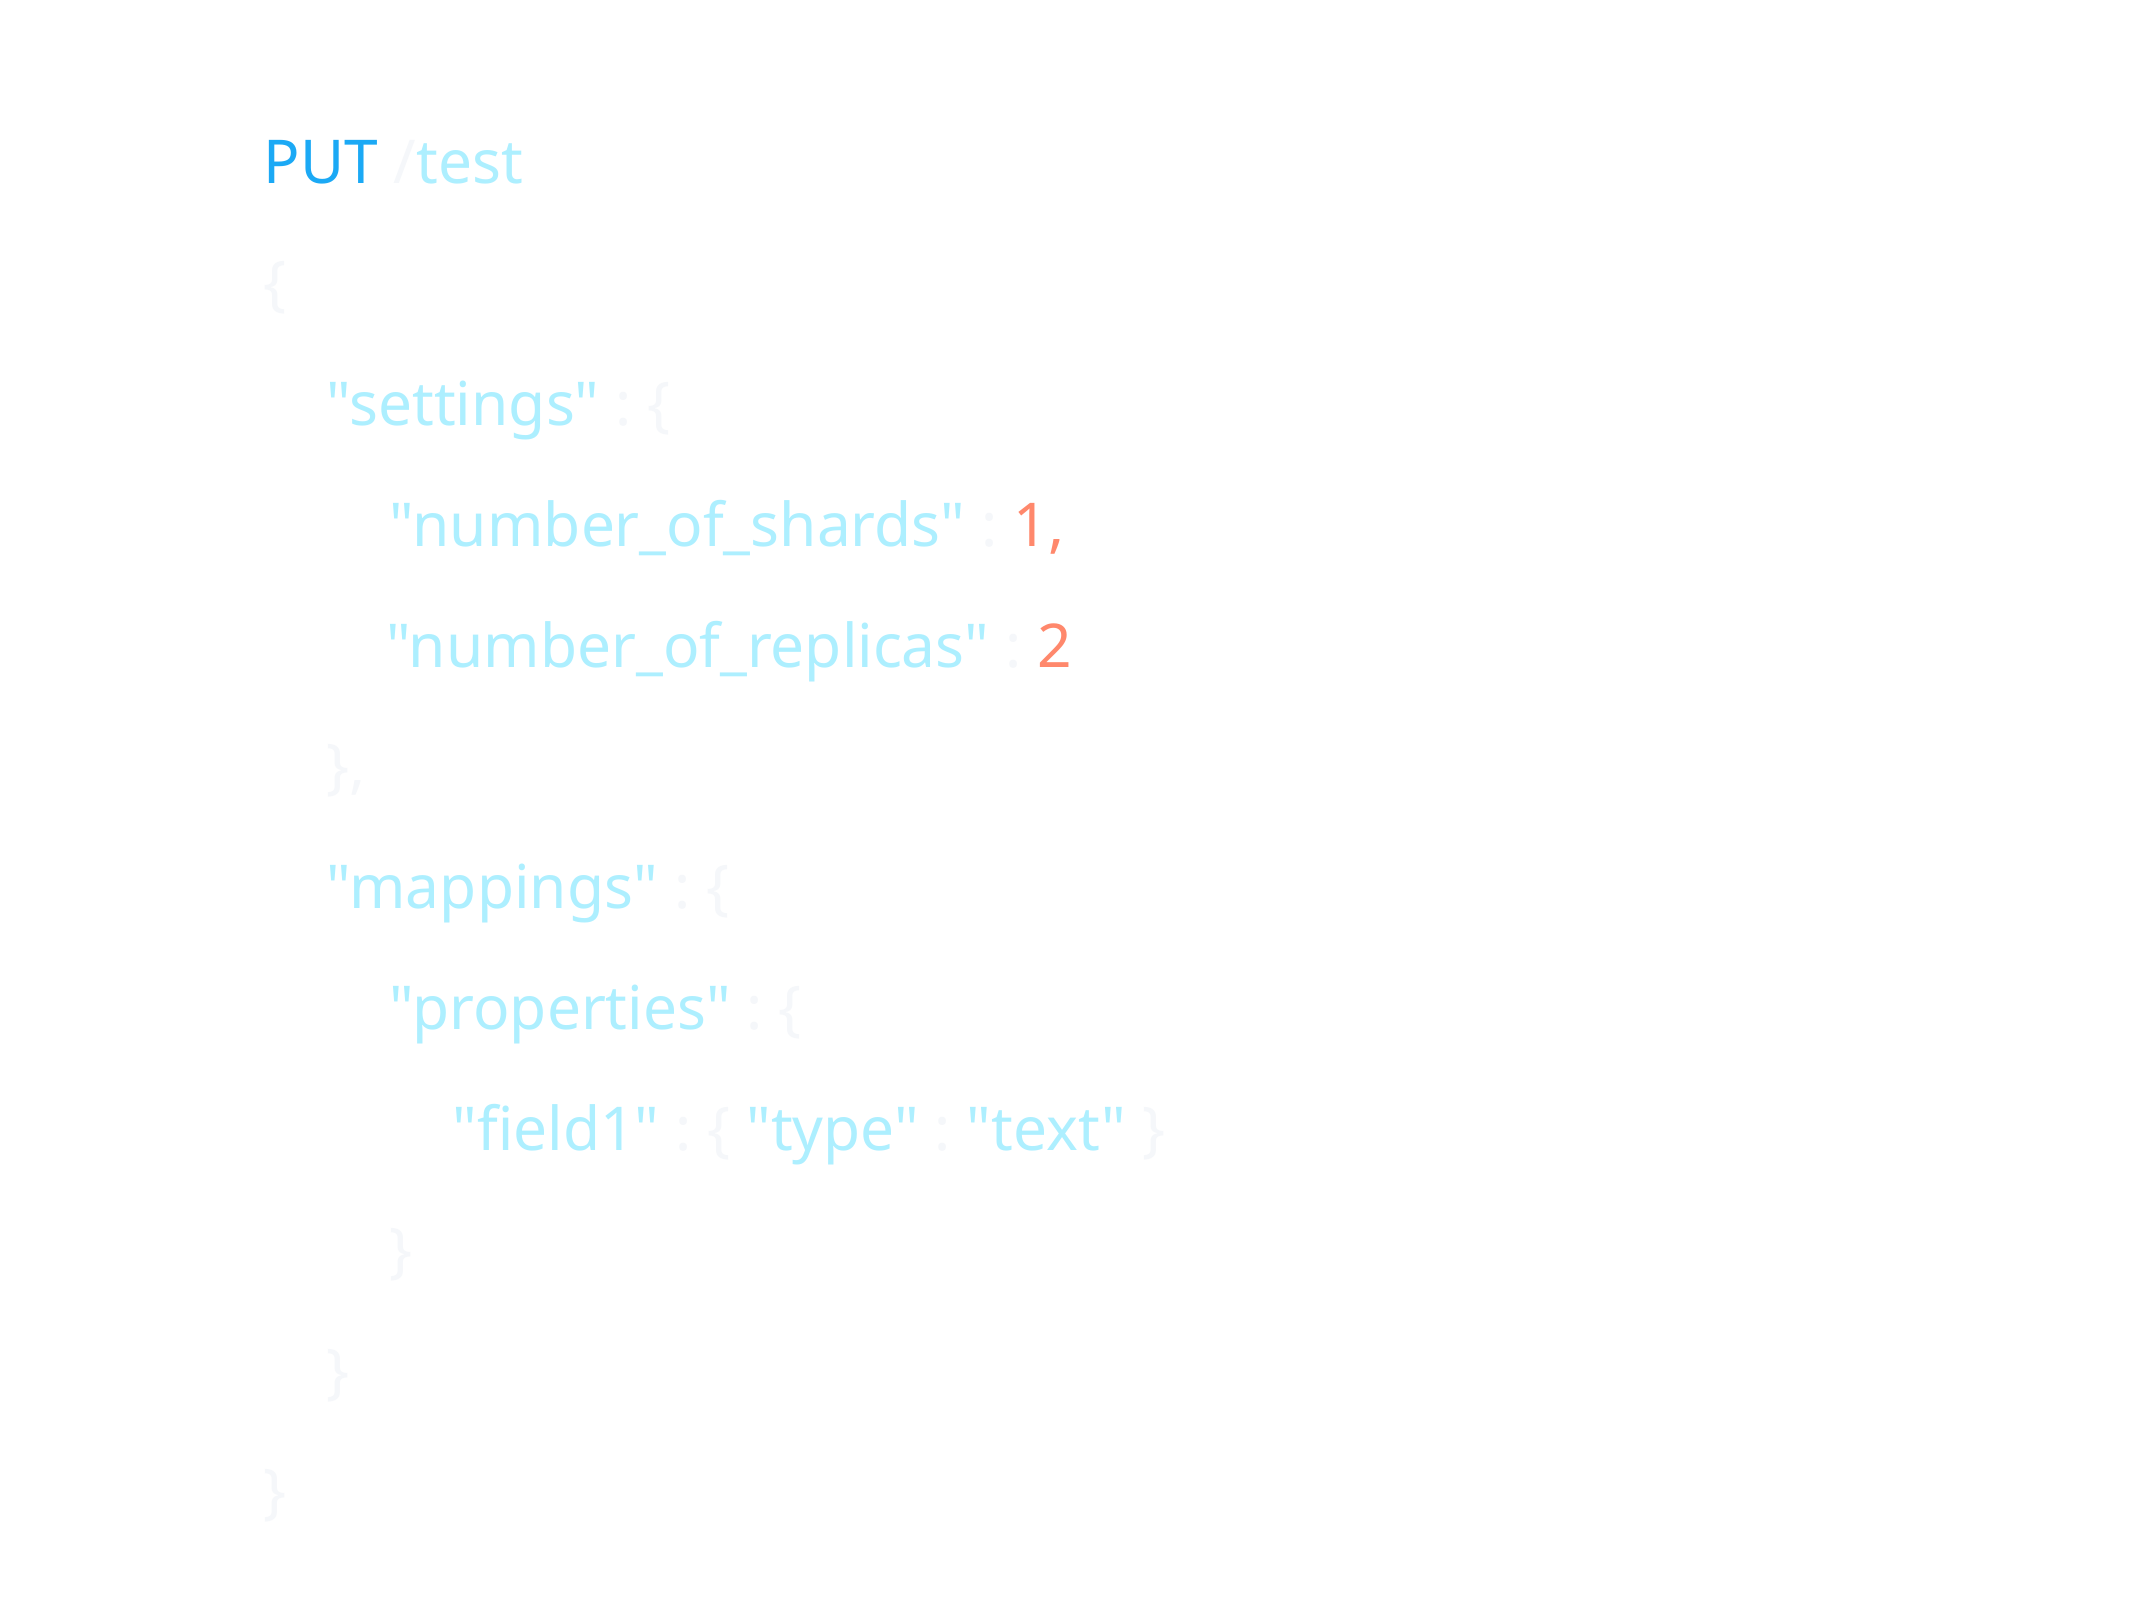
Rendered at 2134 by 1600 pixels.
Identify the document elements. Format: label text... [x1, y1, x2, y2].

text_box PUT /test { "settings" : { "number_of_shards" : 1, "number_of_replicas" : 2 }, "mappings" : { "properties" : { "field1" : { "type" : "text" } } } } [255, 66, 1927, 1534]
